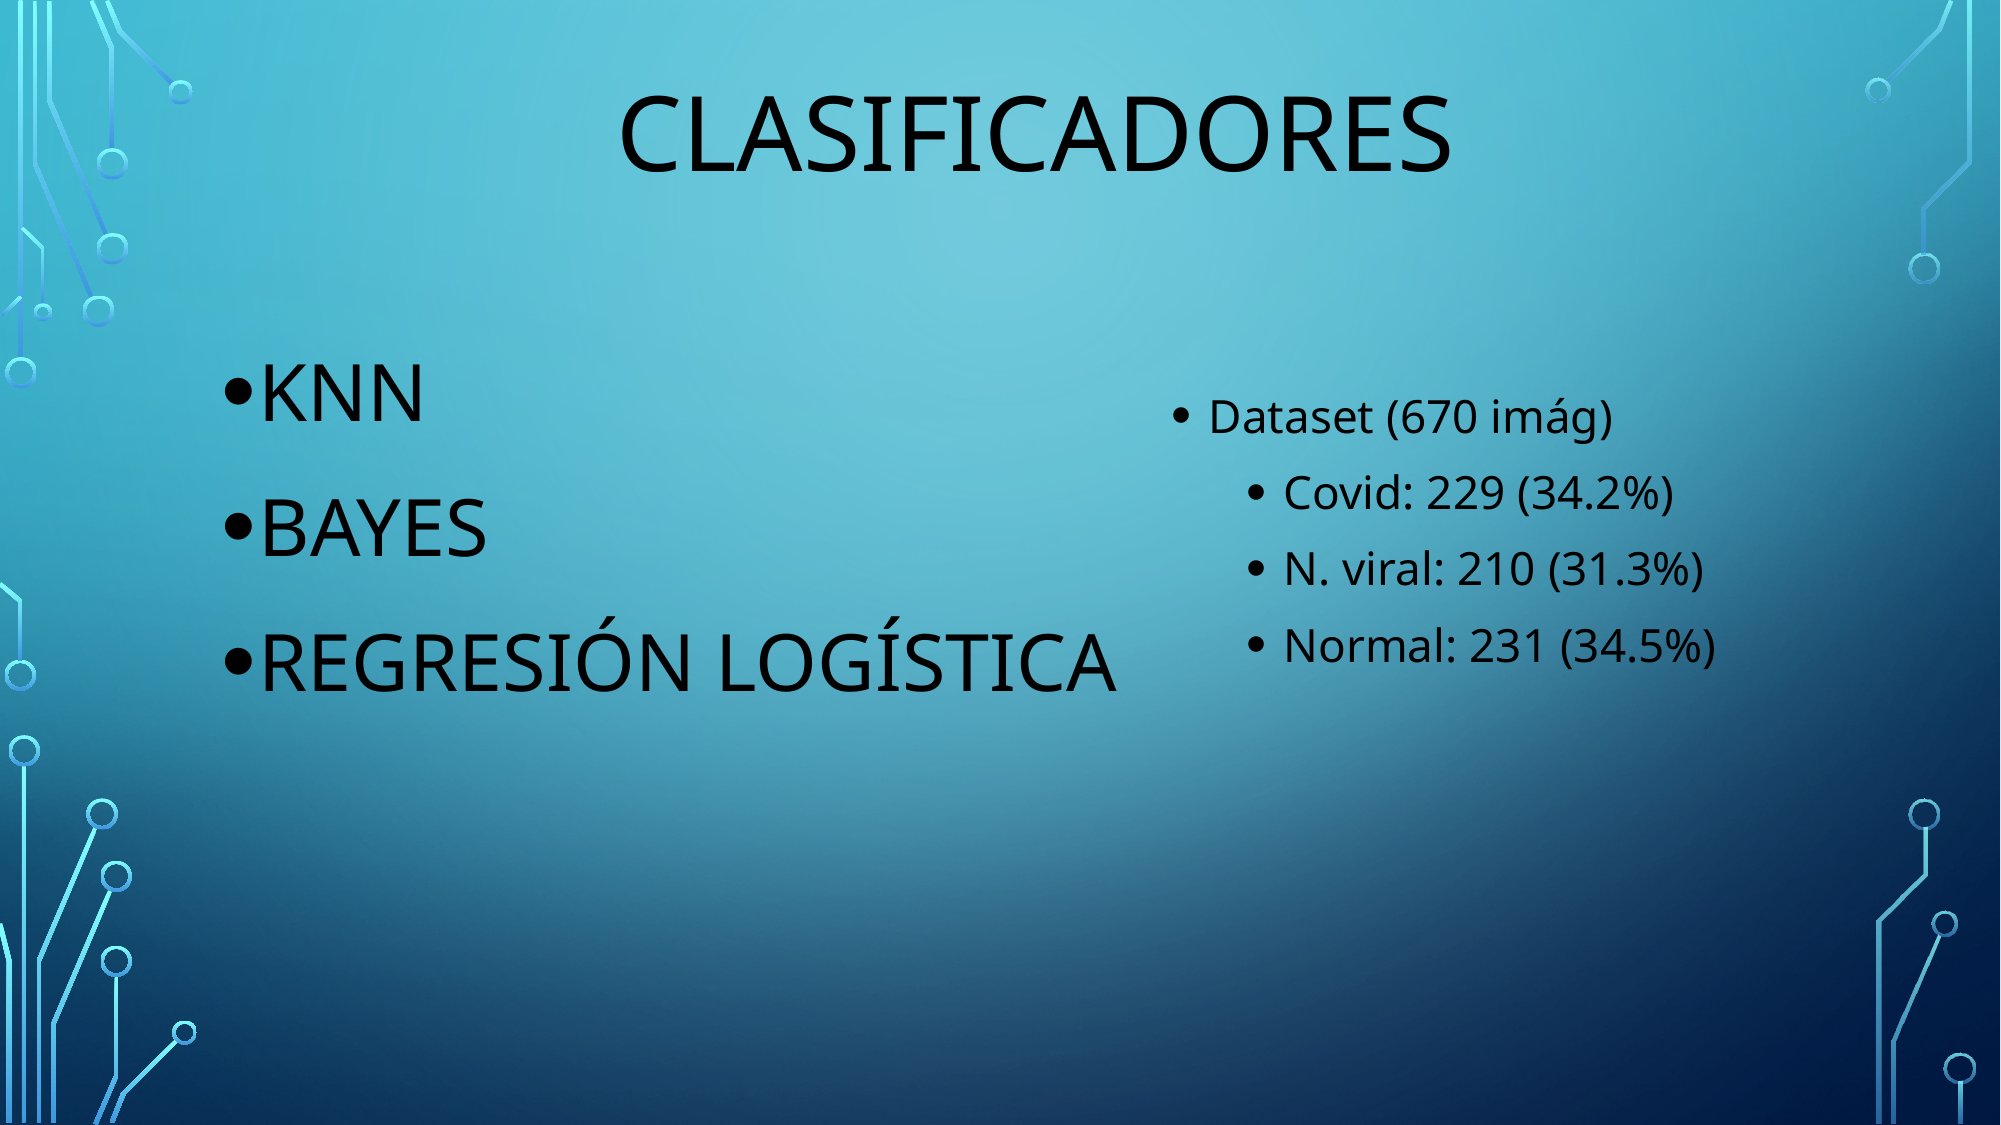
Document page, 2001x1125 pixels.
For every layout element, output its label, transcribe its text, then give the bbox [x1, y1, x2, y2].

title CLASIFICADORES [601, 16, 1712, 260]
list KNN BAYES REGRESIÓN LOGÍSTICA [206, 316, 1137, 778]
text_box Dataset (670 imág) Covid: 229 (34.2%) N. viral: 210 (31.3%) Normal: 231 (34.5%) [1156, 369, 1894, 795]
